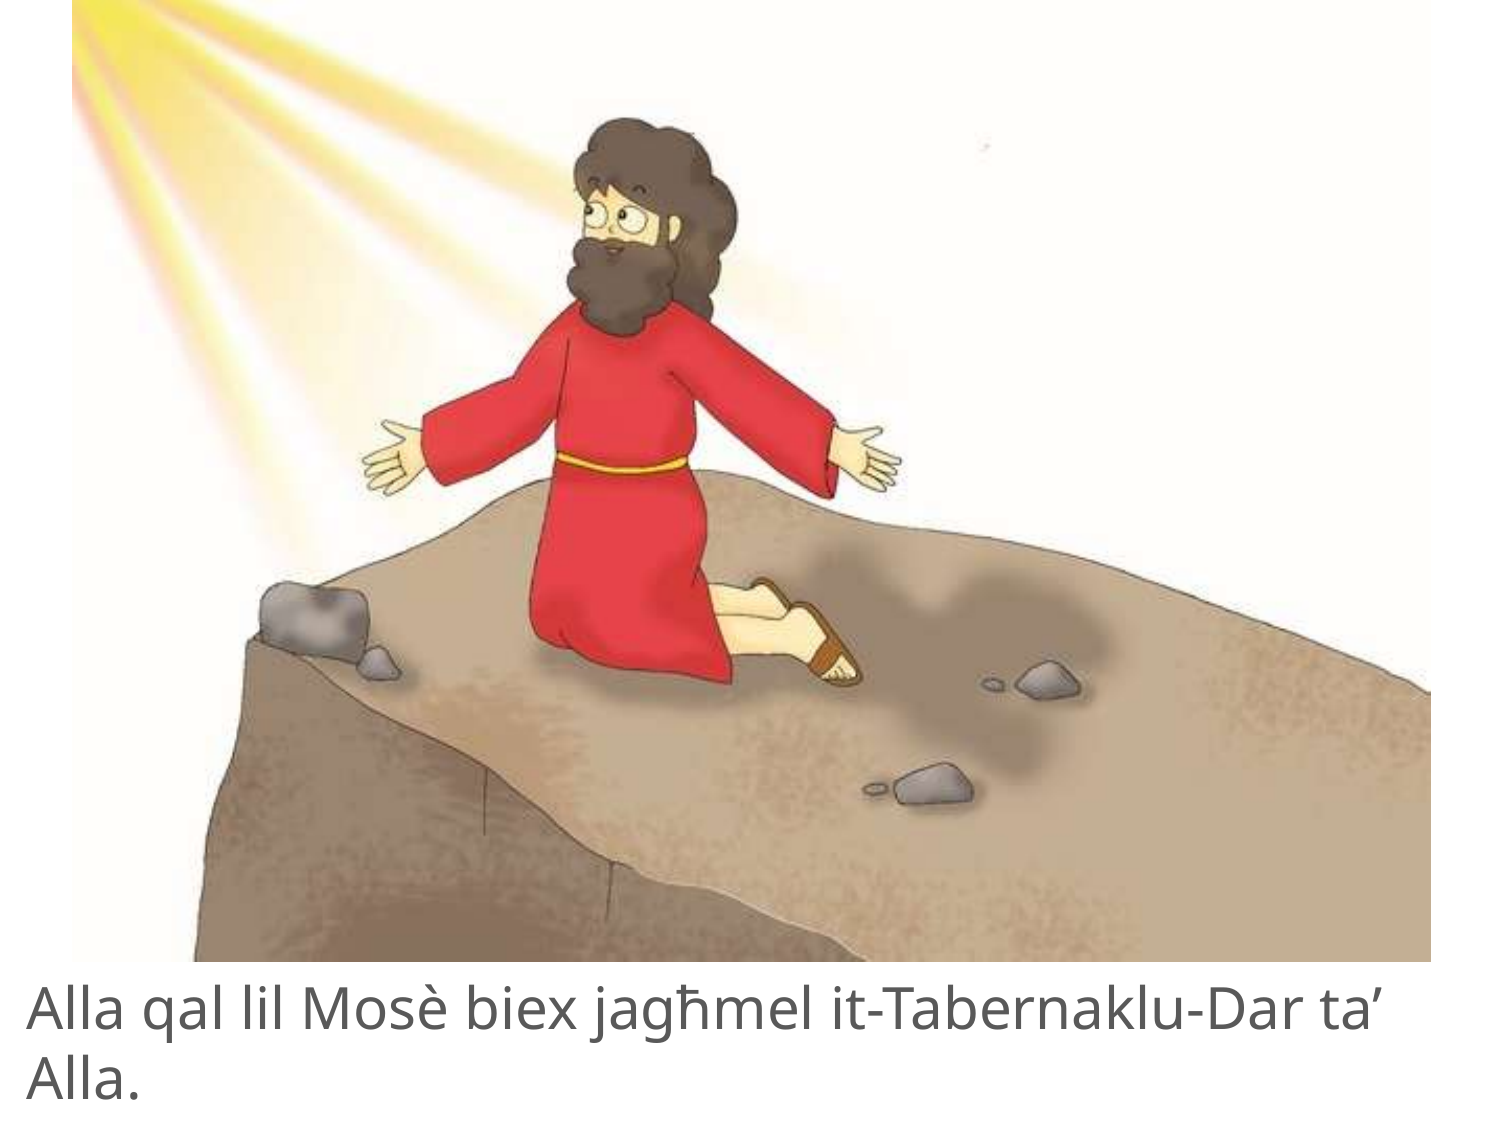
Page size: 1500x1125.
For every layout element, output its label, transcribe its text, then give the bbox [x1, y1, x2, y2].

picture [72, 0, 1431, 963]
text_box Alla qal lil Mosè biex jagħmel it-Tabernaklu-Dar ta’ Alla. [11, 964, 1483, 1119]
